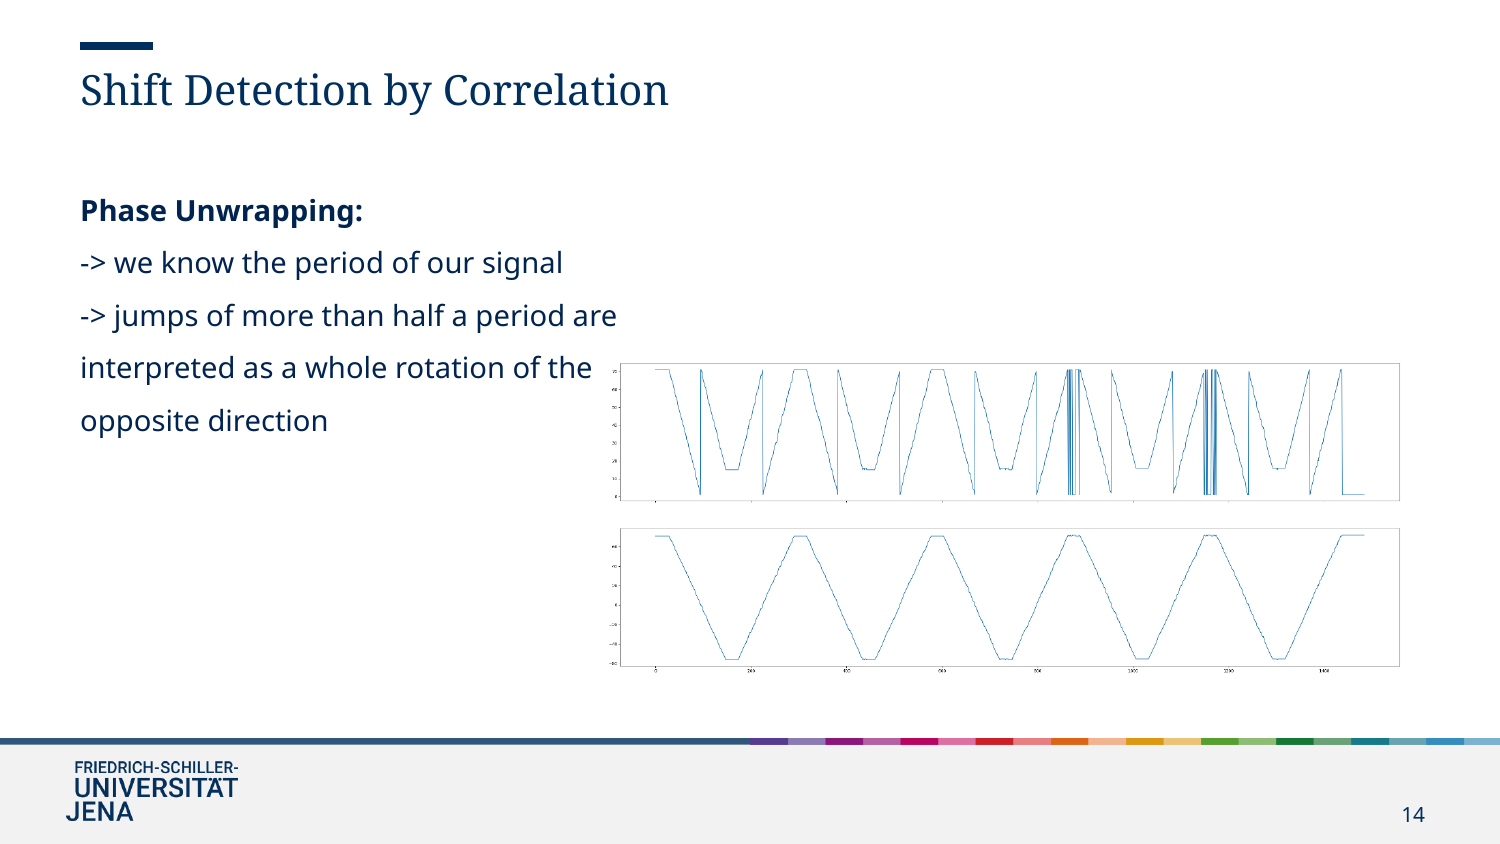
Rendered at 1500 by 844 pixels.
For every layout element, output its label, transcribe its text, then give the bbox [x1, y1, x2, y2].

picture [493, 315, 1500, 710]
picture [750, 738, 1500, 745]
picture [66, 761, 238, 821]
text_box Phase Unwrapping: -> we know the period of our signal -> jumps of more than half a period are interpreted as a whole rotation of the opposite direction [80, 174, 692, 644]
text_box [80, 45, 903, 115]
